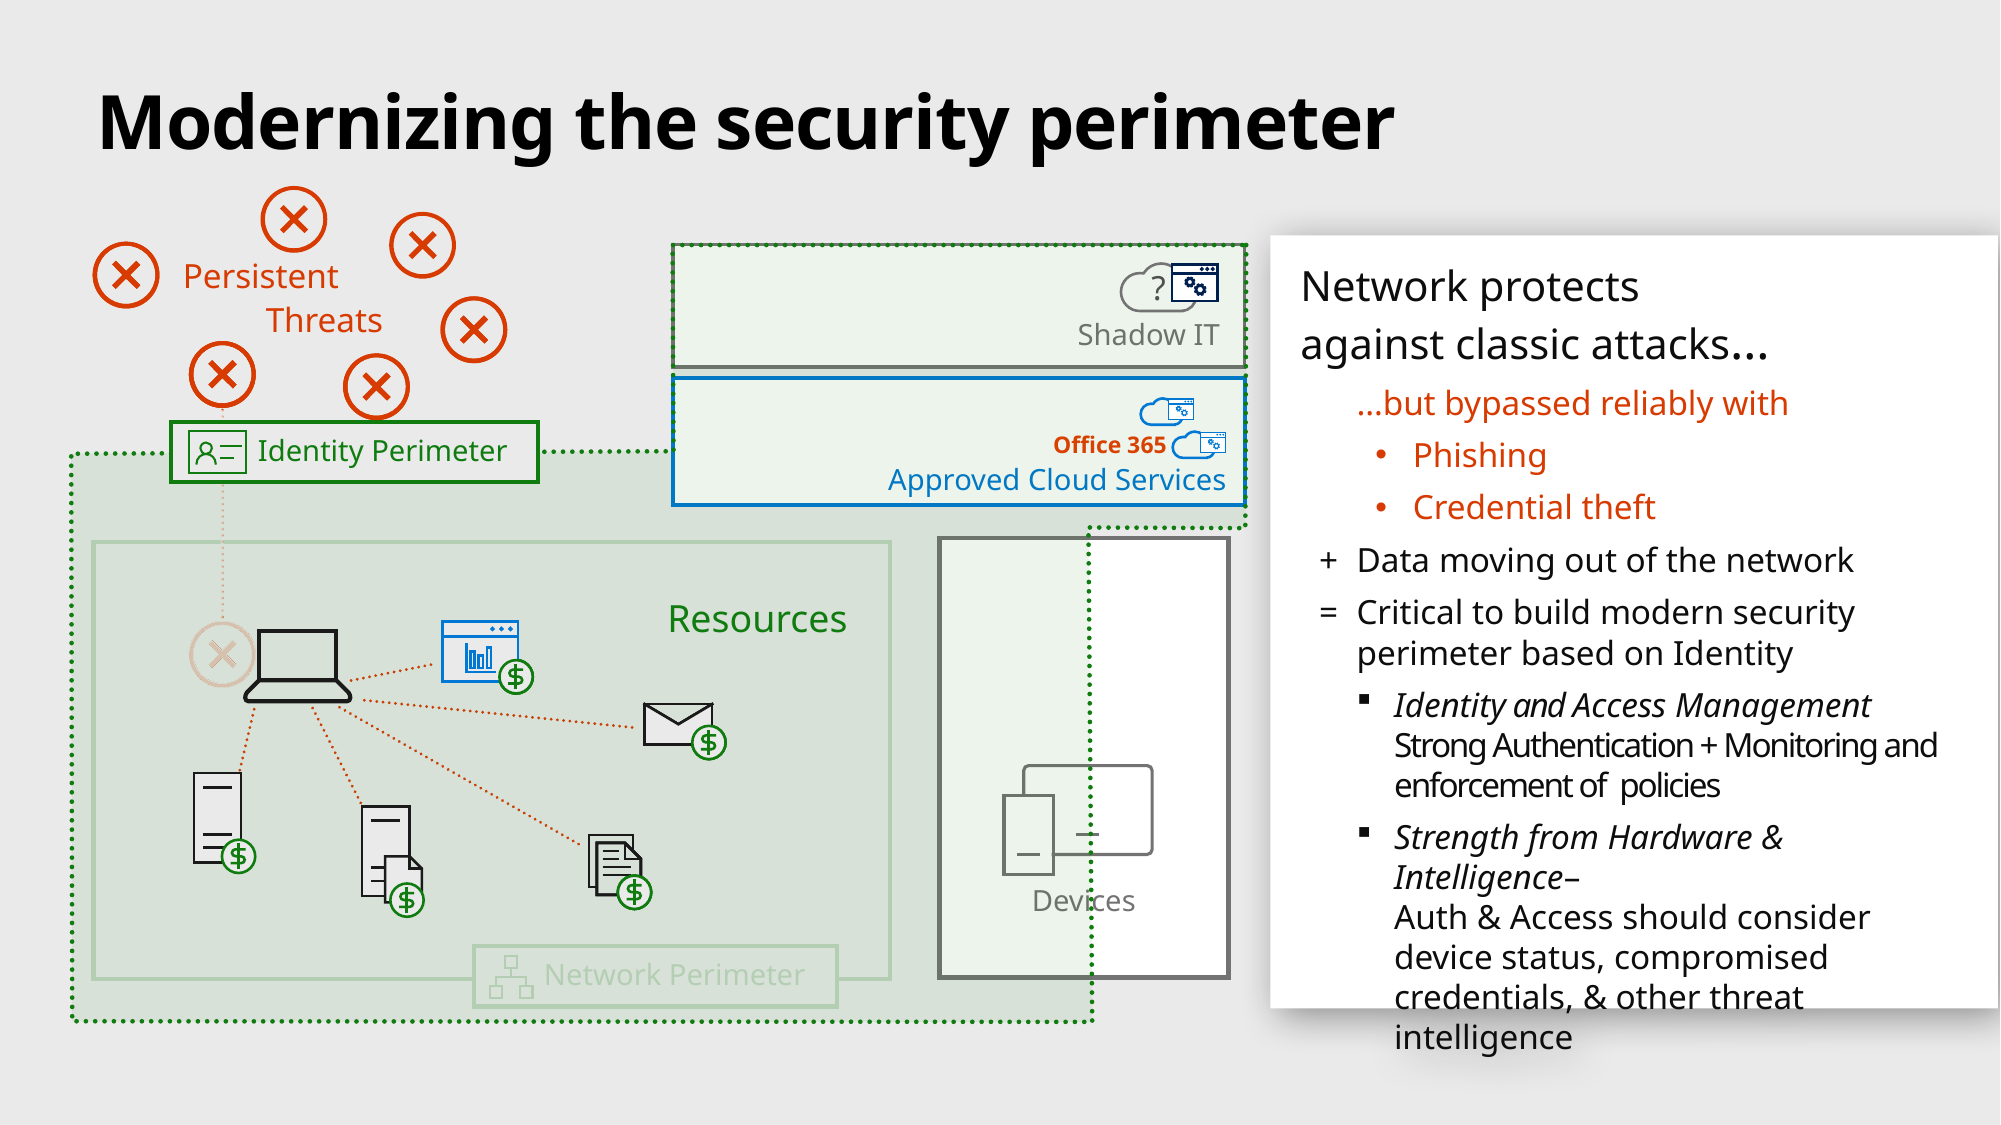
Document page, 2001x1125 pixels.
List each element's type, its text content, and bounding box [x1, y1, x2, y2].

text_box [442, 621, 534, 694]
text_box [1140, 398, 1195, 425]
text_box [188, 341, 256, 408]
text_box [672, 377, 1246, 506]
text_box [644, 703, 726, 760]
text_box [939, 537, 1229, 978]
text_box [339, 706, 580, 845]
text_box [440, 296, 508, 364]
text_box Network protects against classic attacks… …but bypassed reliably with Phishing Credential theft Data moving out of the network Critical to build modern security perimeter based on Identity Identity and Access Management Strong Authentication + Monitoring and enforcement of policies Strength from Hardware & Intelligence– Auth & Access should consider device status, compromised credentials, & other threat intelligence [1270, 235, 1999, 1009]
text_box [361, 806, 424, 918]
text_box [260, 185, 328, 247]
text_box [672, 244, 1245, 367]
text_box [188, 409, 474, 421]
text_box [1120, 263, 1218, 312]
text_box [312, 707, 339, 822]
text_box [64, 521, 894, 1063]
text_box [350, 664, 433, 681]
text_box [588, 834, 652, 910]
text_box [193, 772, 256, 874]
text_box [188, 485, 474, 777]
text_box [92, 241, 160, 309]
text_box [170, 421, 539, 485]
text_box Threats [251, 291, 399, 347]
text_box [673, 245, 1247, 377]
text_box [1172, 431, 1227, 459]
text_box [389, 211, 456, 279]
text_box [71, 451, 1246, 1022]
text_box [359, 699, 633, 728]
text_box Persistent [168, 247, 354, 303]
title Modernizing the security perimeter [96, 75, 1904, 166]
text_box [343, 353, 410, 409]
